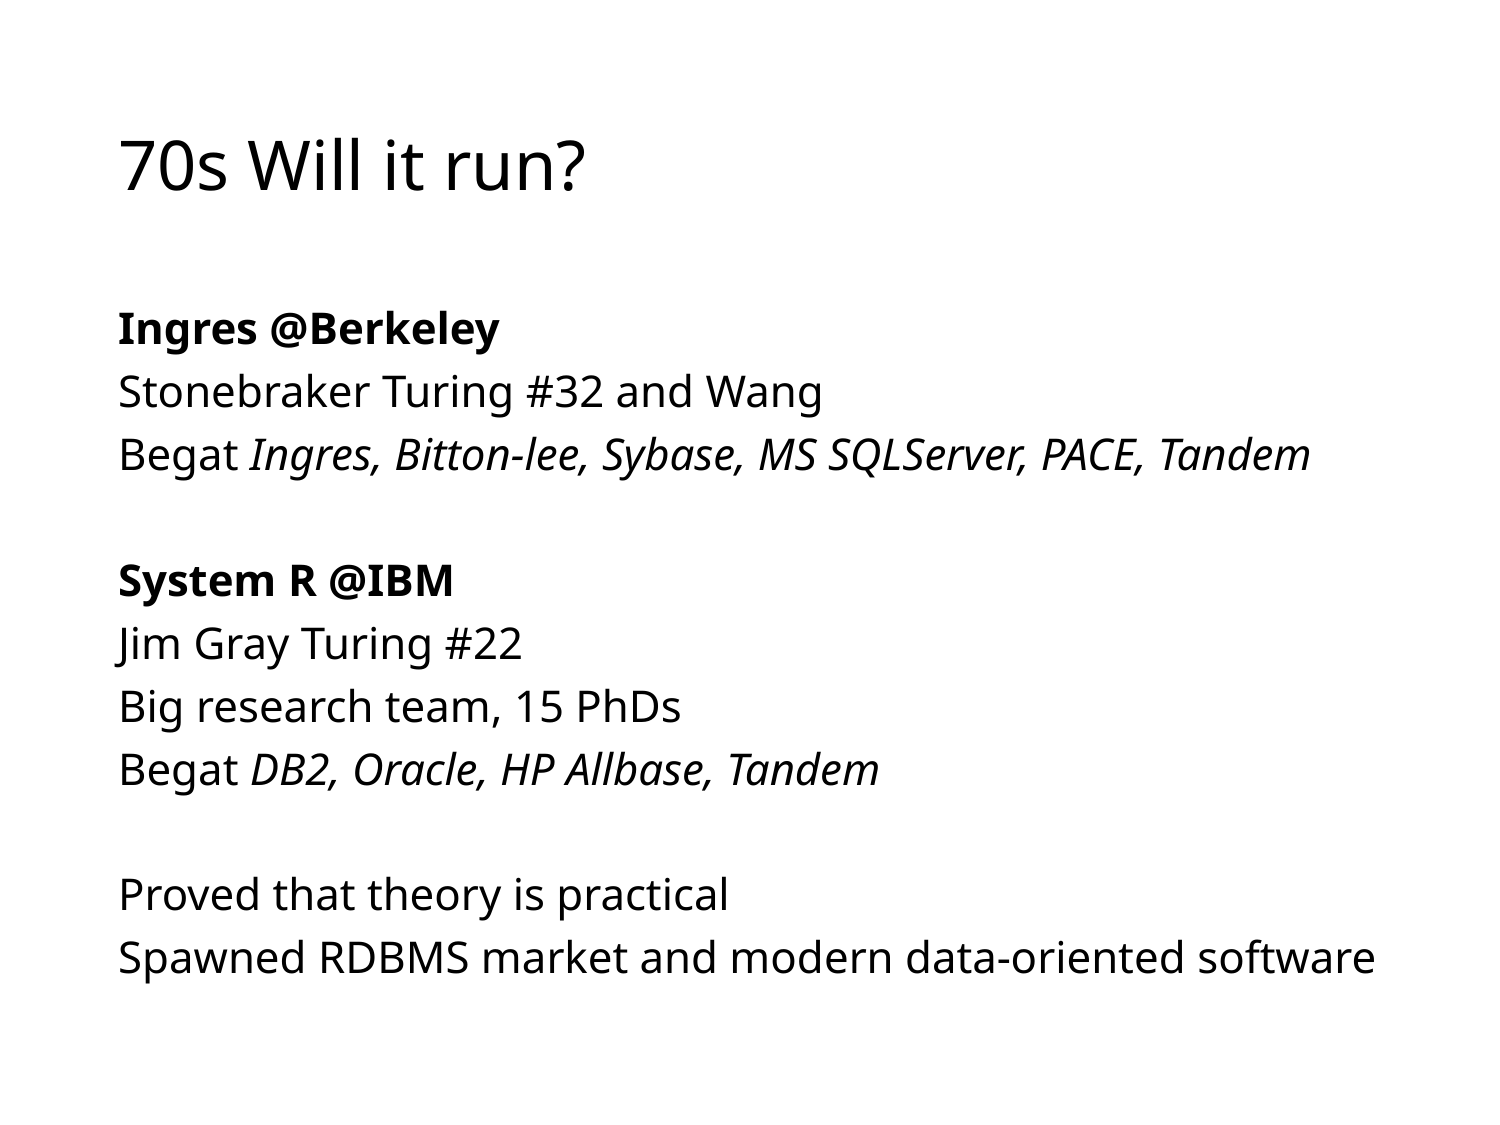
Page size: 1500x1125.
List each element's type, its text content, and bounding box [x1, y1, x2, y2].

list Ingres @Berkeley Stonebraker Turing #32 and Wang Begat Ingres, Bitton-lee, Sybase, MS SQLServer, PACE, Tandem System R @IBM Jim Gray Turing #22 Big research team, 15 PhDs Begat DB2, Oracle, HP Allbase, Tandem Proved that theory is practical Spawned RDBMS market and modern data-oriented software [103, 299, 1397, 1014]
title 70s Will it run? [103, 59, 1397, 278]
